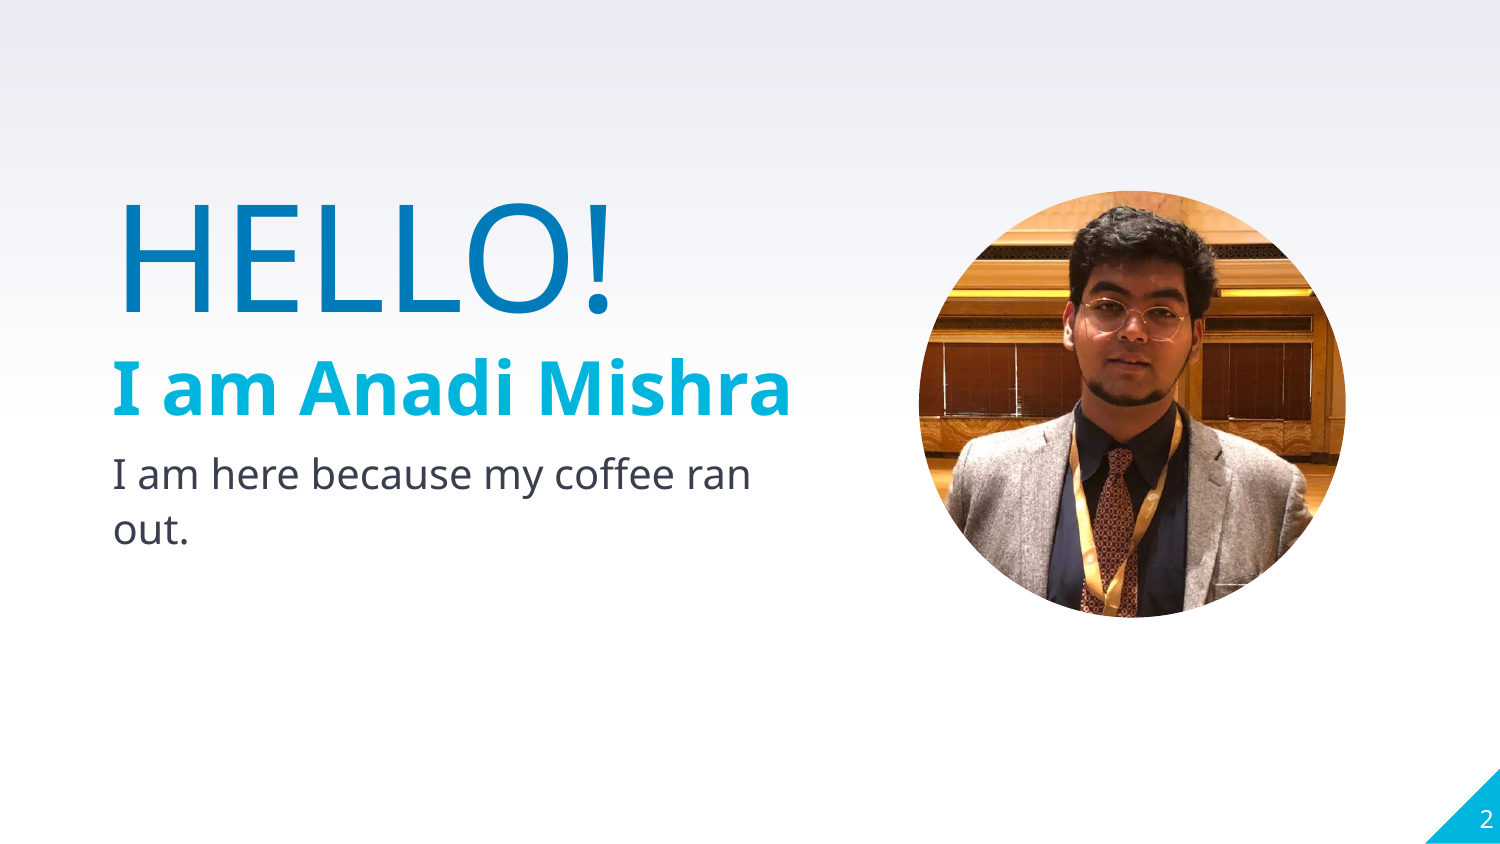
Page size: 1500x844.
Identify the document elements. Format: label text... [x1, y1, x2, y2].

slide_number ‹#› [1418, 760, 1494, 838]
subtitle I am Anadi Mishra I am here because my coffee ran out. [112, 331, 826, 647]
picture [918, 190, 1346, 618]
title HELLO! [112, 197, 826, 331]
